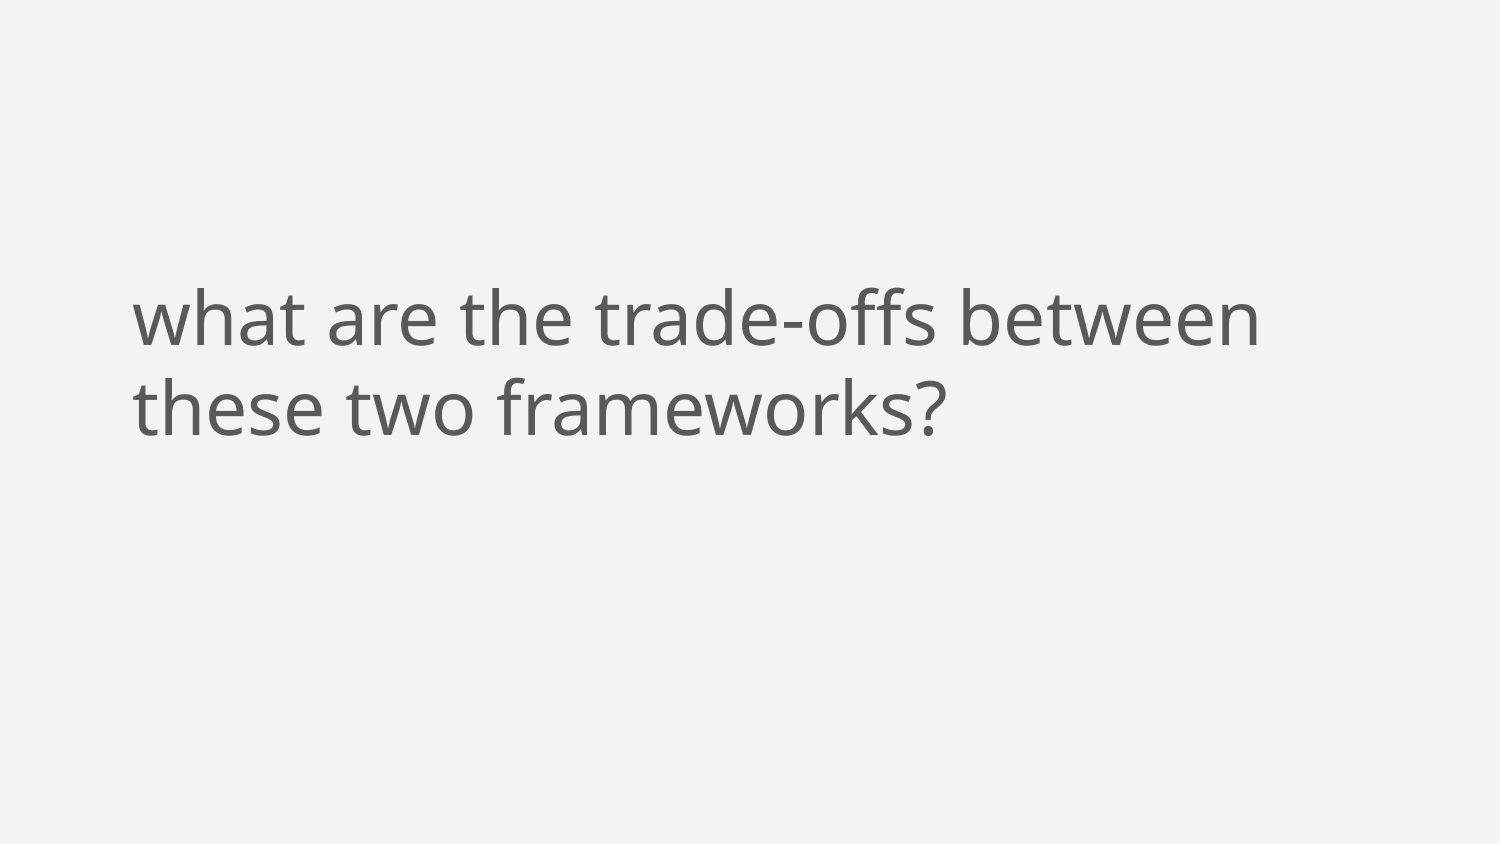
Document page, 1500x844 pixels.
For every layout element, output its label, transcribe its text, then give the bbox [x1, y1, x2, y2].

text_box what are the trade-offs between these two frameworks? [117, 255, 1383, 457]
